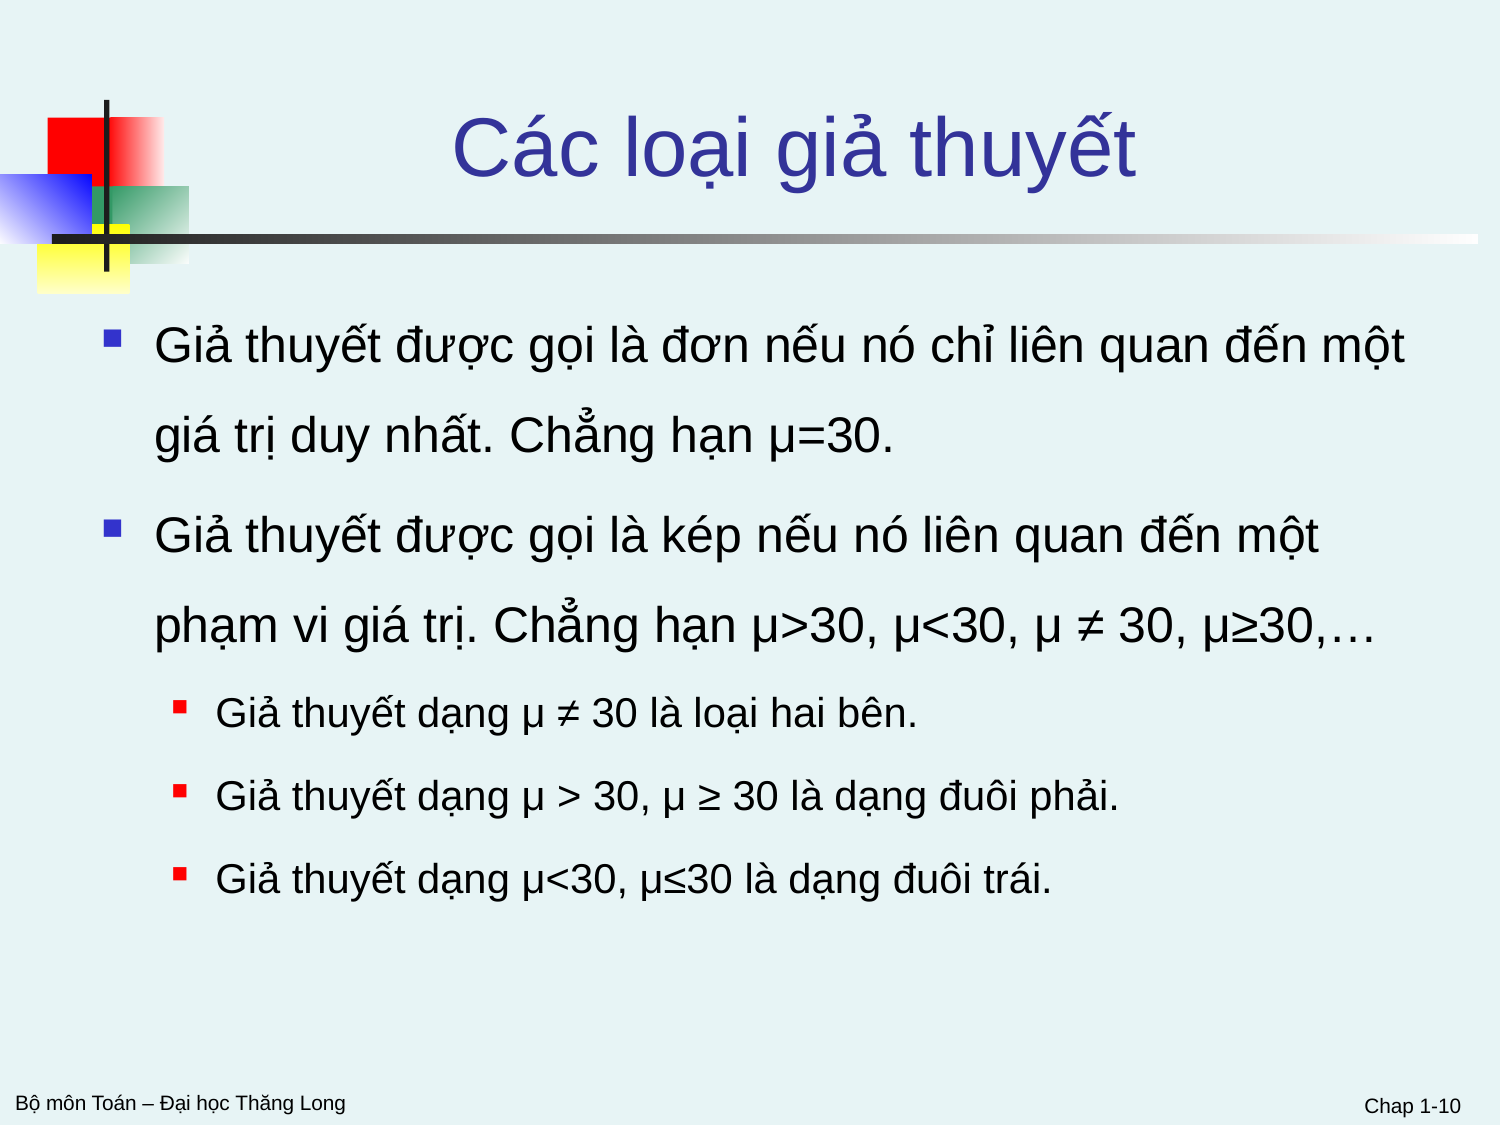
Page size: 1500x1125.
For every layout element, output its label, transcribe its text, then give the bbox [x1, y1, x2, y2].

slide_number Chap 1-10 [1124, 1071, 1476, 1125]
title Các loại giả thuyết [188, 37, 1401, 201]
list Giả thuyết được gọi là đơn nếu nó chỉ liên quan đến một giá trị duy nhất. Chẳng hạn μ=30. Giả thuyết được gọi là kép nếu nó liên quan đến một phạm vi giá trị. Chẳng hạn μ>30, μ<30, μ ≠ 30, μ≥30,… Giả thuyết dạng μ ≠ 30 là loại hai bên. Giả thuyết dạng μ > 30, μ ≥ 30 là dạng đuôi phải. Giả thuyết dạng μ<30, μ≤30 là dạng đuôi trái. [87, 274, 1426, 1088]
footer Bộ môn Toán – Đại học Thăng Long [0, 1082, 725, 1125]
